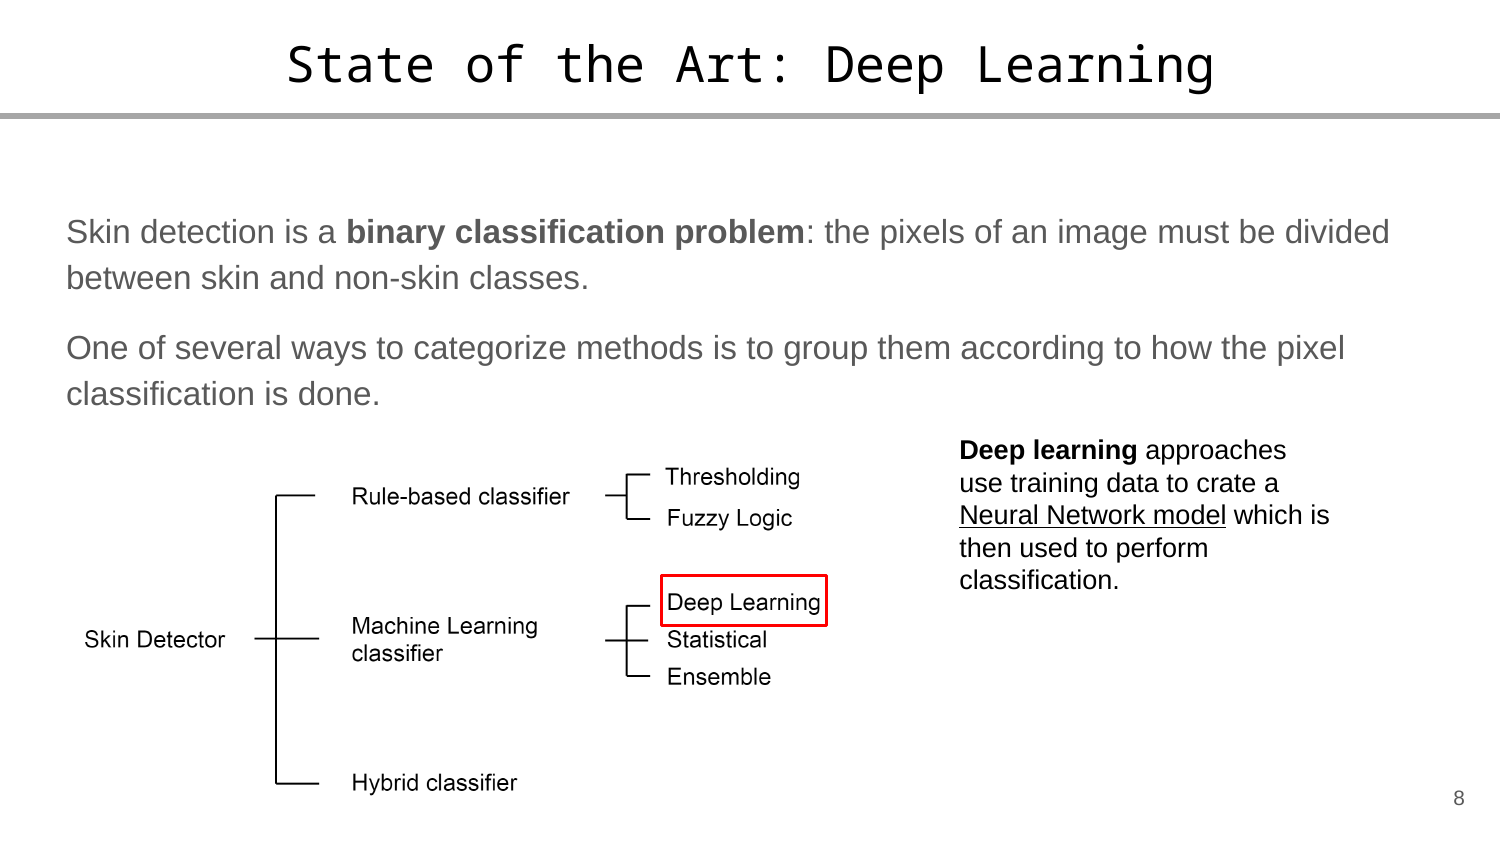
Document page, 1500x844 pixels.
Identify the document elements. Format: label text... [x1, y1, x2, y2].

list Skin detection is a binary classification problem: the pixels of an image must be divided between skin and non-skin classes. One of several ways to categorize methods is to group them according to how the pixel classification is done. [51, 189, 1449, 750]
slide_number 8 [1389, 764, 1480, 830]
picture [77, 455, 838, 810]
text_box State of the Art: Deep Learning [51, 17, 1449, 115]
text_box Deep learning approaches use training data to crate a Neural Network model which is then used to perform classification. [944, 417, 1390, 611]
